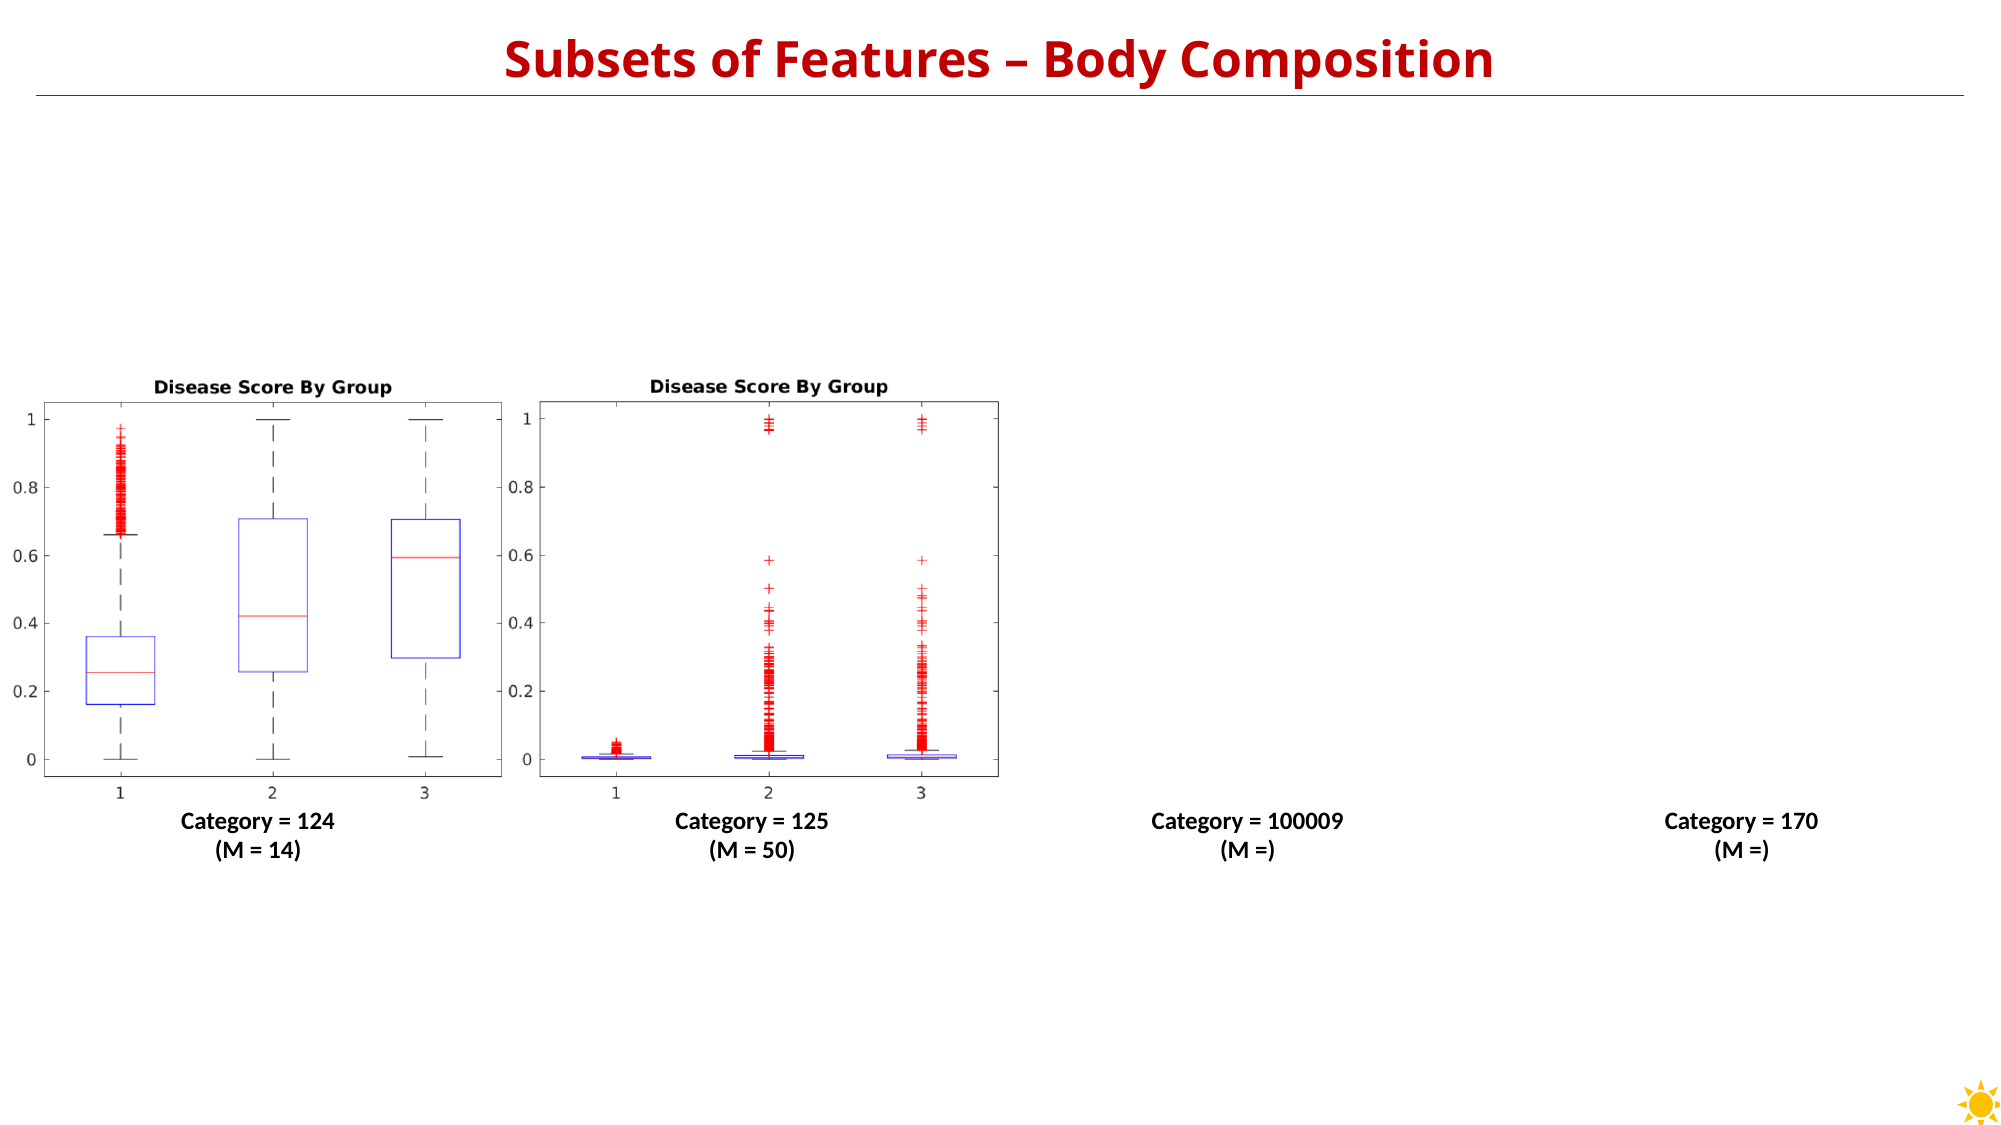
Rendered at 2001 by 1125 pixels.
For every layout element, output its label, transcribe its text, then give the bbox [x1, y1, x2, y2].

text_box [0, 9, 2000, 96]
text_box Category = 124 (M = 14) [19, 804, 498, 865]
text_box [1954, 1076, 2000, 1125]
text_box Category = 125 (M = 50) [513, 804, 992, 865]
picture [9, 377, 1000, 801]
text_box Category = 170 (M =) [1502, 804, 1981, 865]
text_box Category = 100009 (M =) [1008, 804, 1487, 865]
